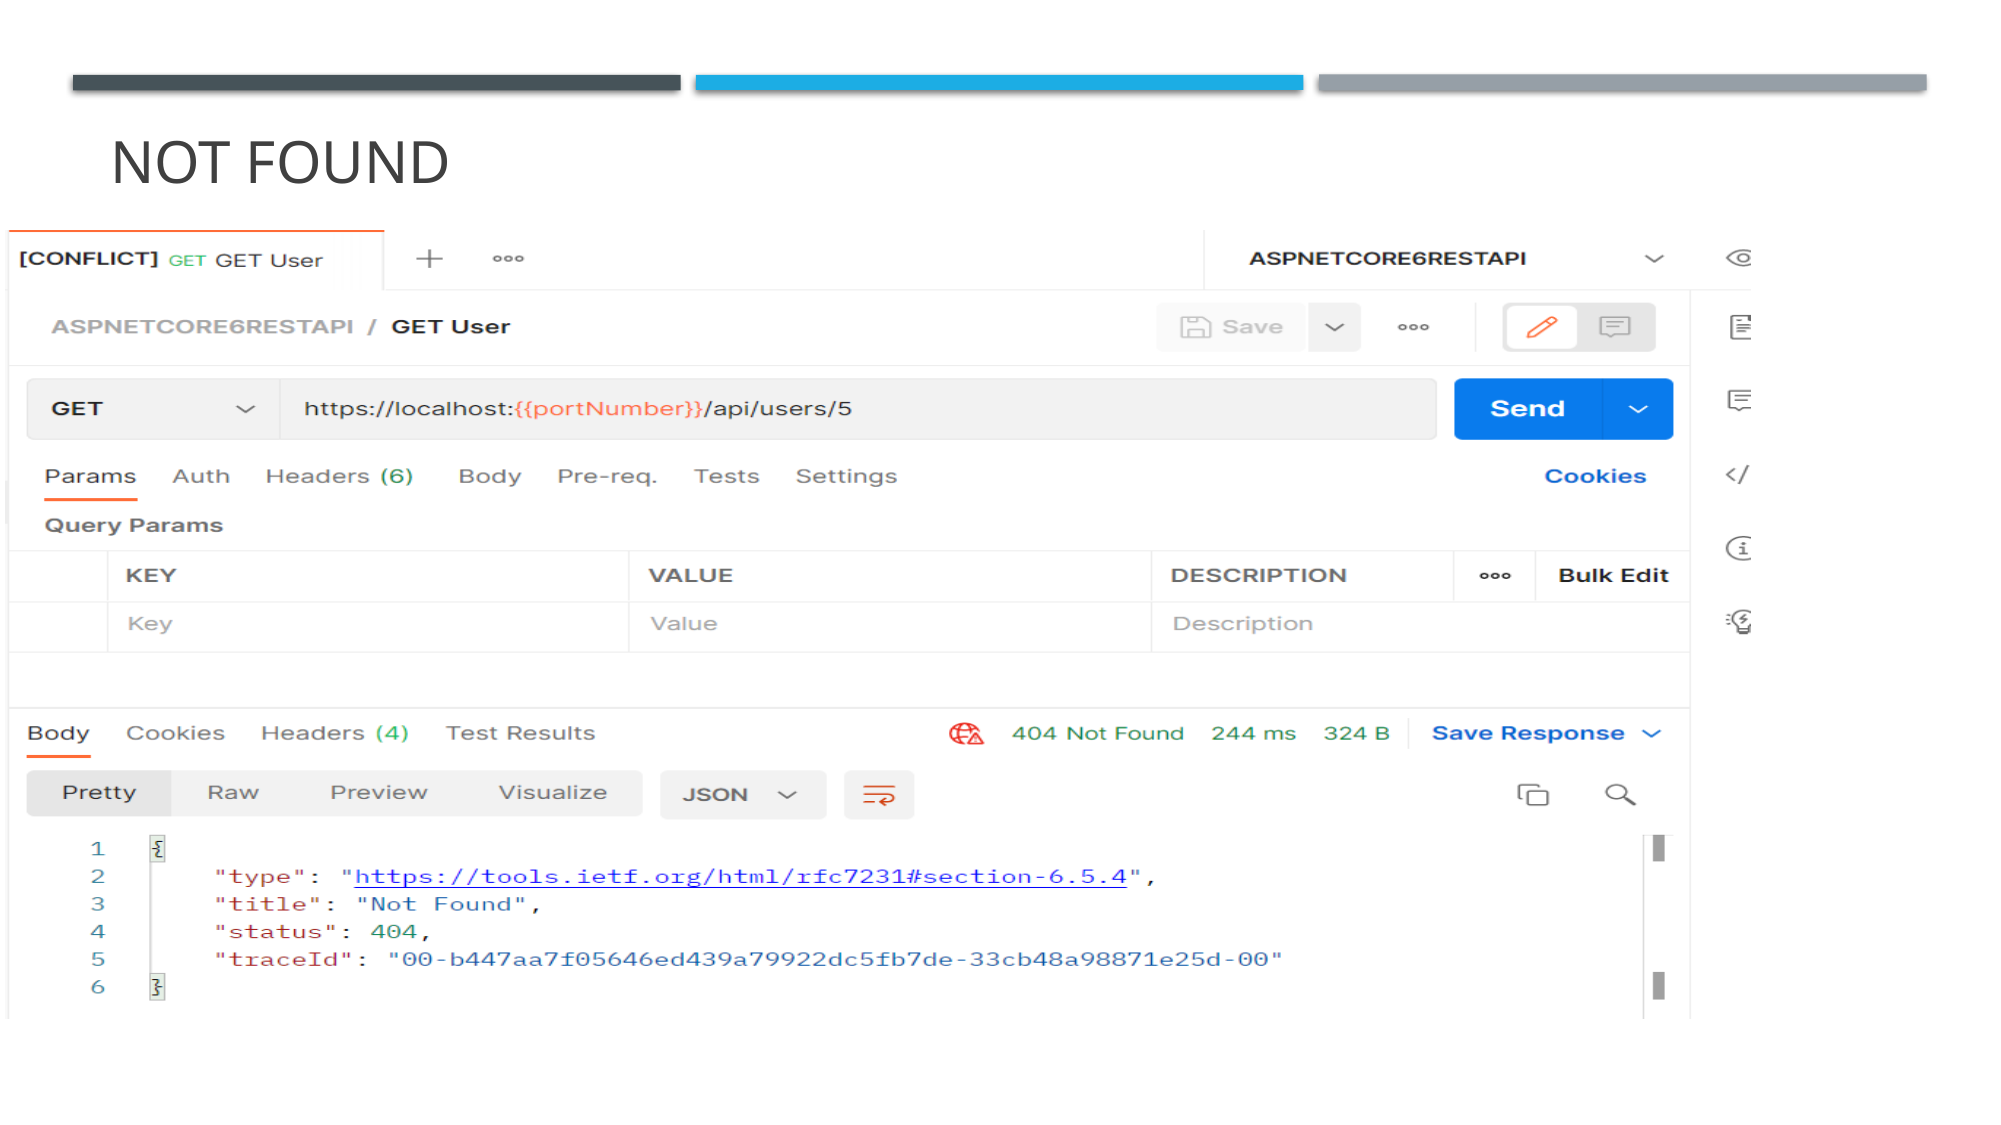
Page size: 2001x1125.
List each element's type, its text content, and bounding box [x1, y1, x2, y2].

title NOT FOUND [95, 115, 1905, 203]
picture [5, 229, 1752, 1019]
